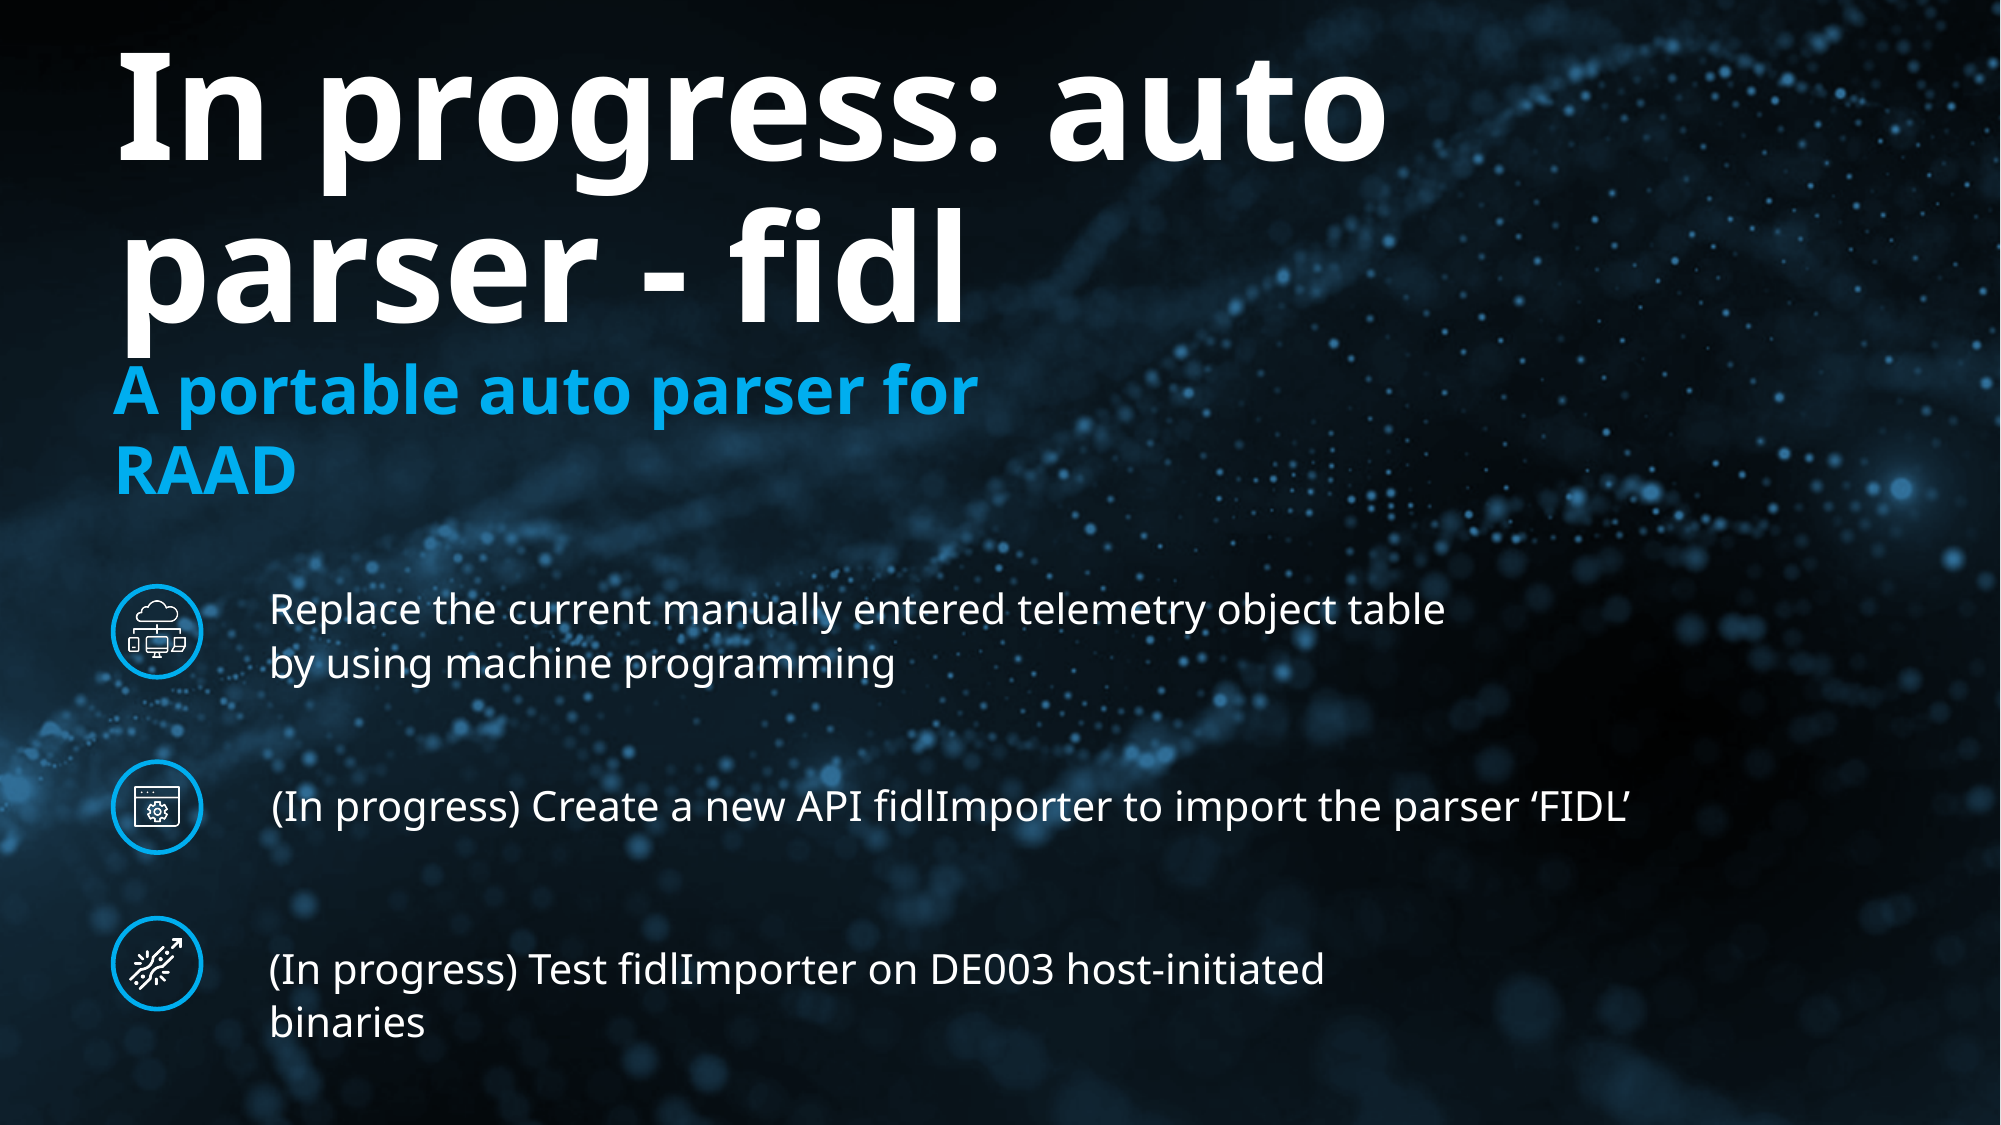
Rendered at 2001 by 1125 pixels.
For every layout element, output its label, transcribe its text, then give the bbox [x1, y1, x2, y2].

text_box (In progress) Create a new API fidlImporter to import the parser ‘FIDL’ [256, 772, 1658, 838]
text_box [113, 586, 202, 678]
text_box A portable auto parser for RAAD [112, 339, 1058, 410]
text_box Replace the current manually entered telemetry object table by using machine programming [179, 572, 1477, 694]
text_box (In progress) Test fidlImporter on DE003 host-initiated binaries [179, 931, 1477, 1054]
text_box In progress: auto parser - fidl [116, 240, 1875, 355]
picture [0, 0, 2001, 1125]
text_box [113, 761, 202, 853]
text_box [113, 918, 202, 1010]
